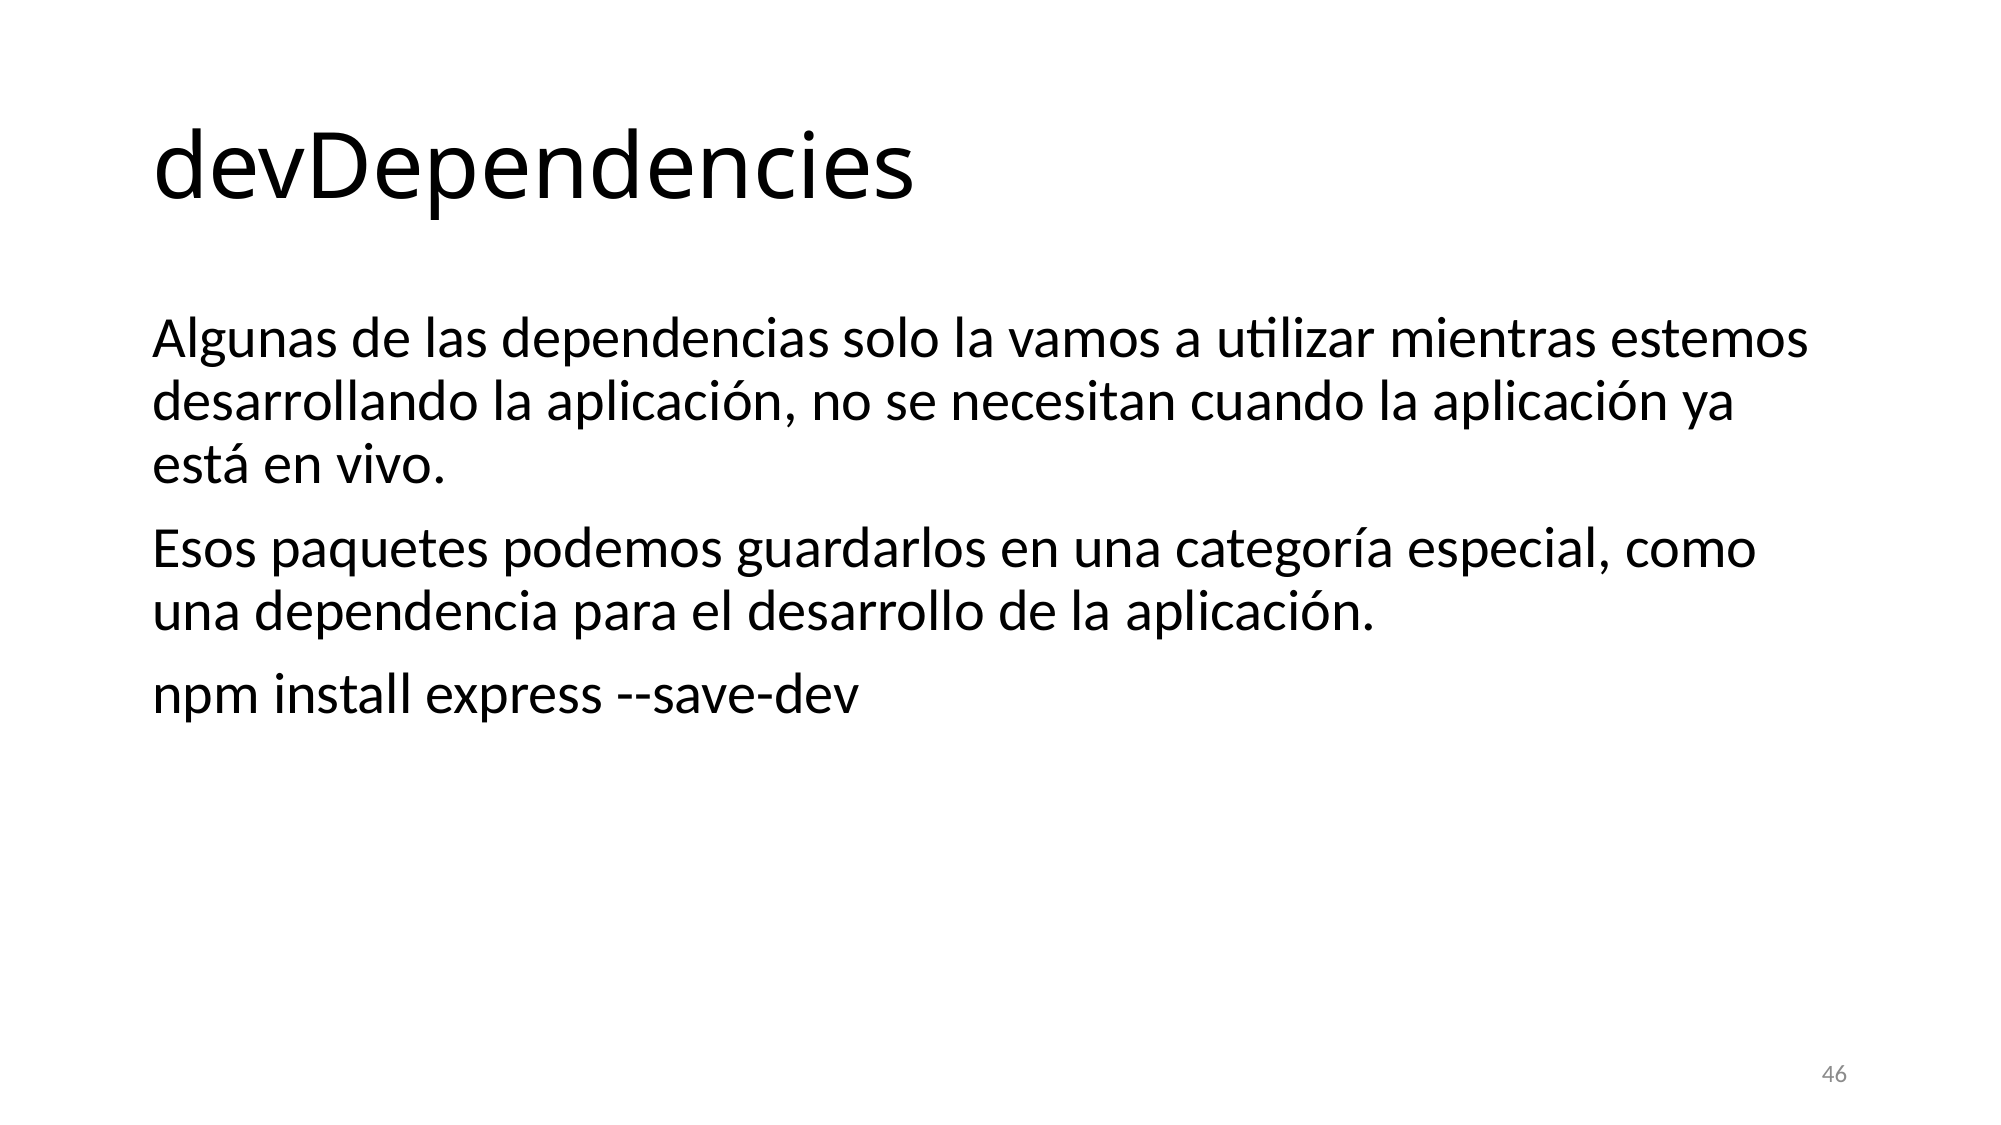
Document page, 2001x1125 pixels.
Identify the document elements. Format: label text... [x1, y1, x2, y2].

list Algunas de las dependencias solo la vamos a utilizar mientras estemos desarrollando la aplicación, no se necesitan cuando la aplicación ya está en vivo. Esos paquetes podemos guardarlos en una categoría especial, como una dependencia para el desarrollo de la aplicación. npm install express --save-dev [137, 299, 1863, 1014]
title devDependencies [137, 59, 1863, 278]
slide_number 46 [1412, 1042, 1863, 1103]
